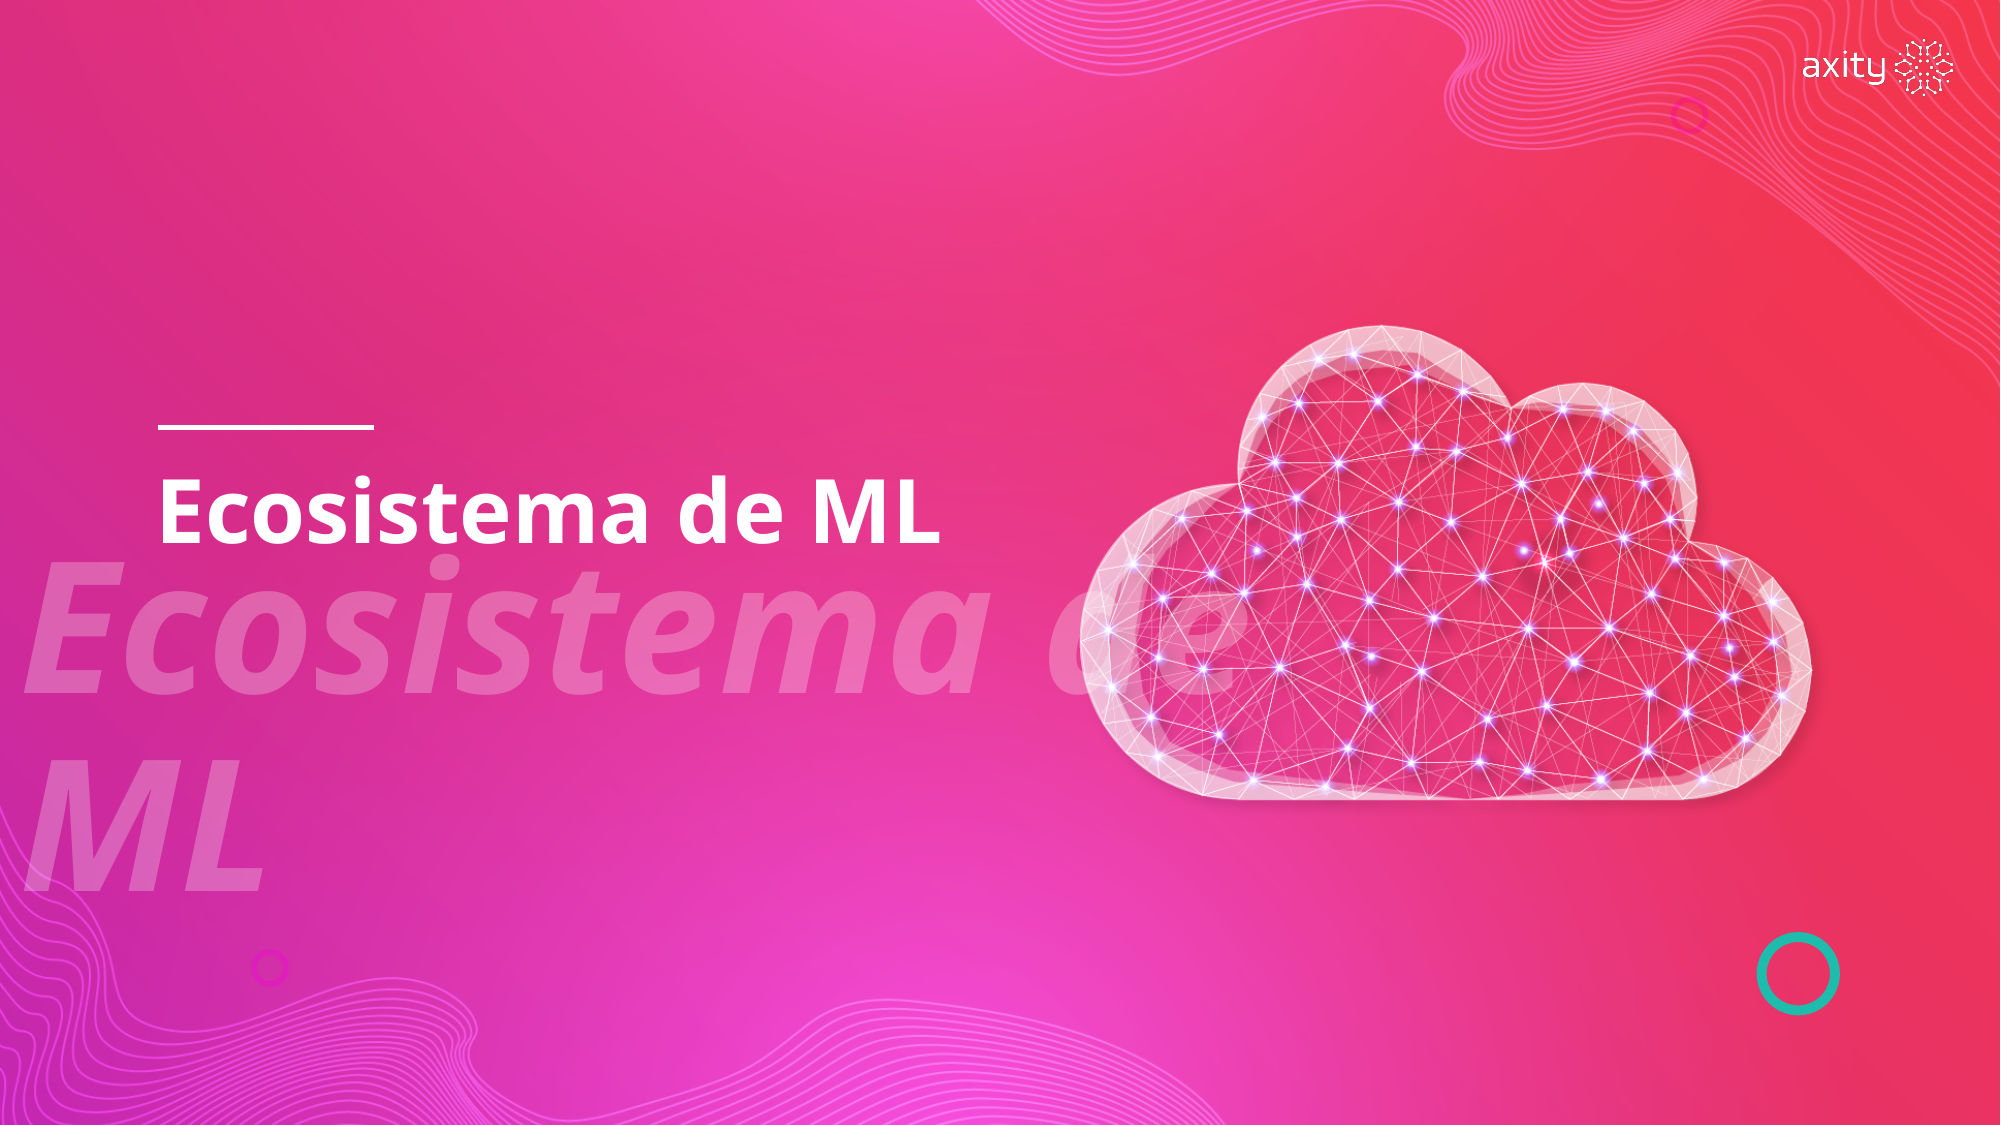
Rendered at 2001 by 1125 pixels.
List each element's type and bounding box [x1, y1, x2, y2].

picture [0, 0, 2000, 1125]
text_box [135, 427, 991, 669]
